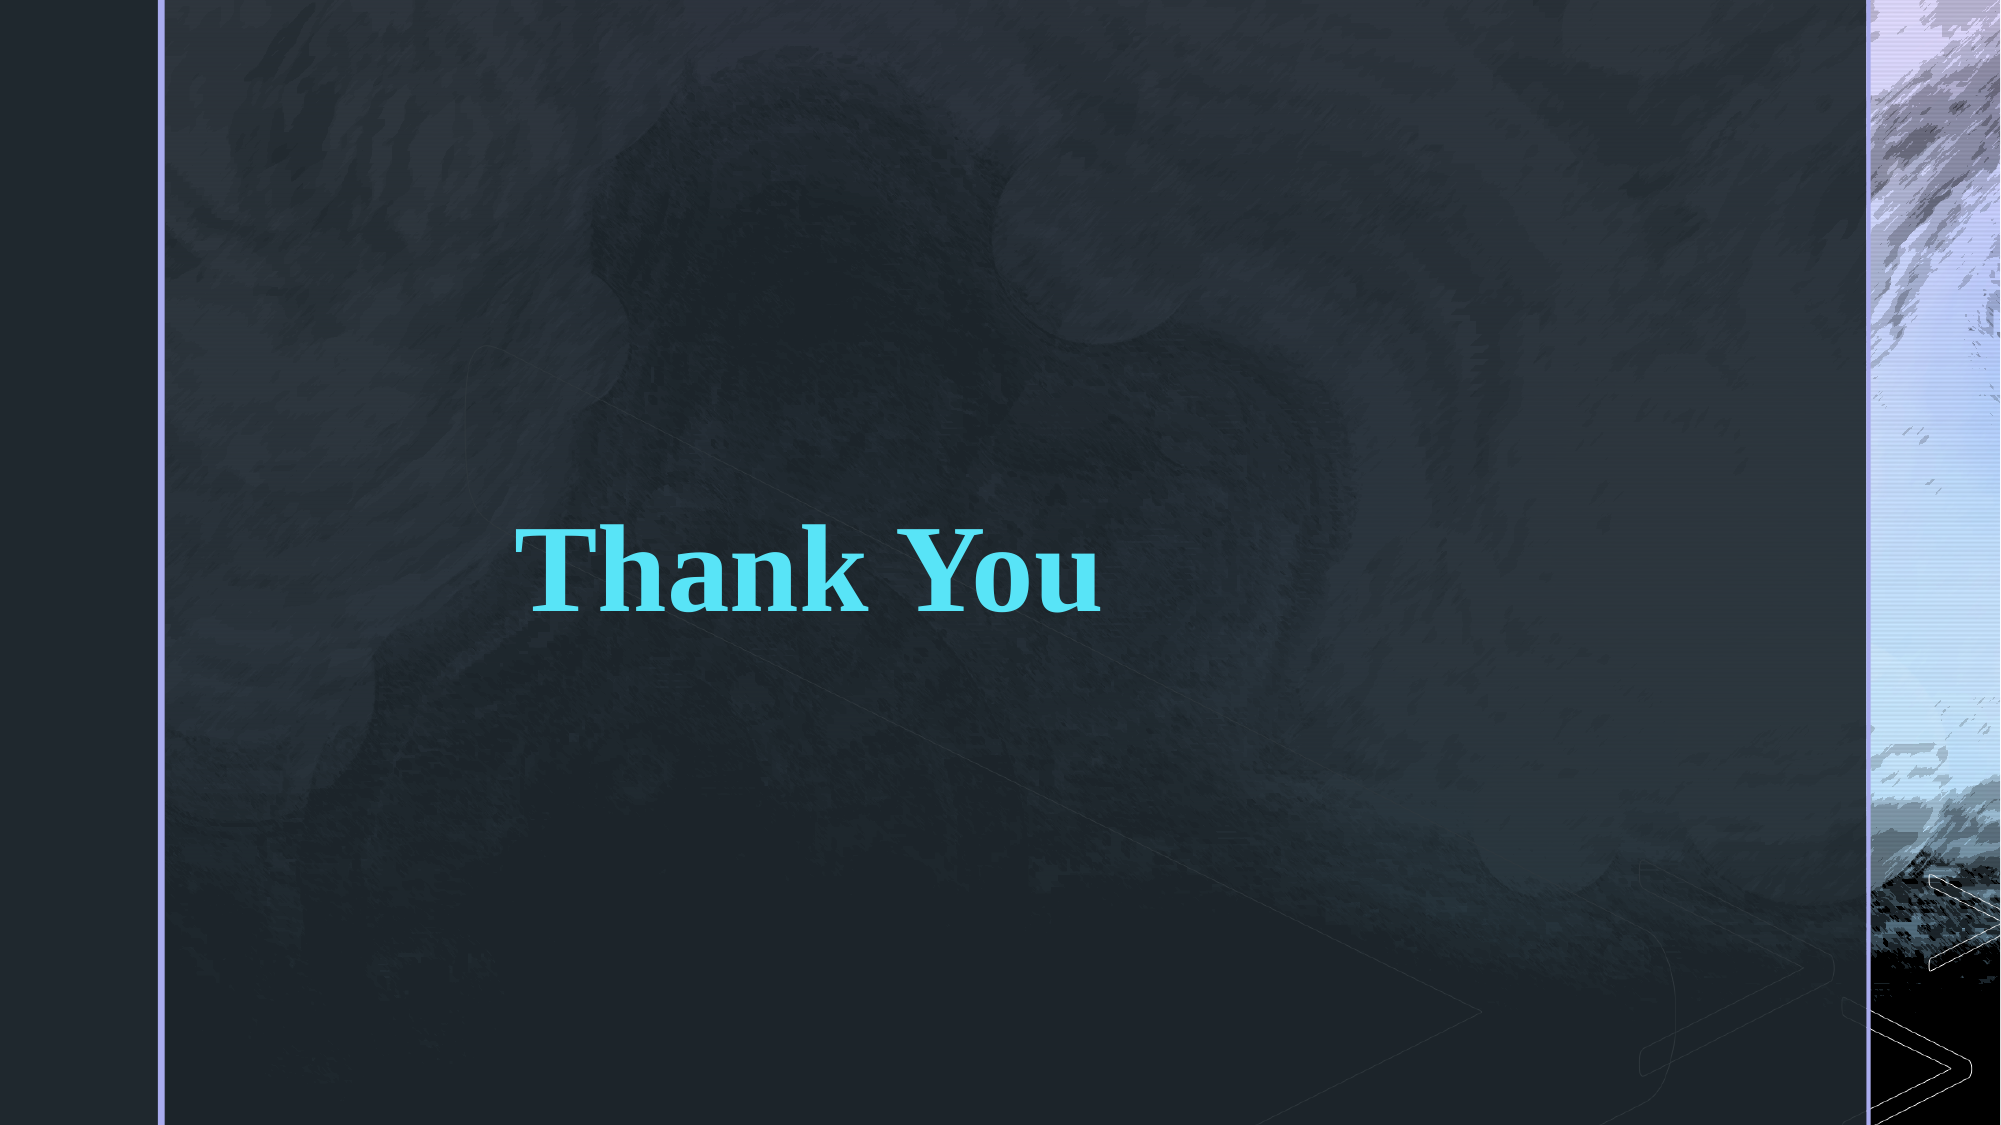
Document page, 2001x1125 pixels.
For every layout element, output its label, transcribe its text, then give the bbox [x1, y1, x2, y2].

picture [1871, 0, 2001, 1125]
text_box Thank You [500, 479, 1500, 644]
